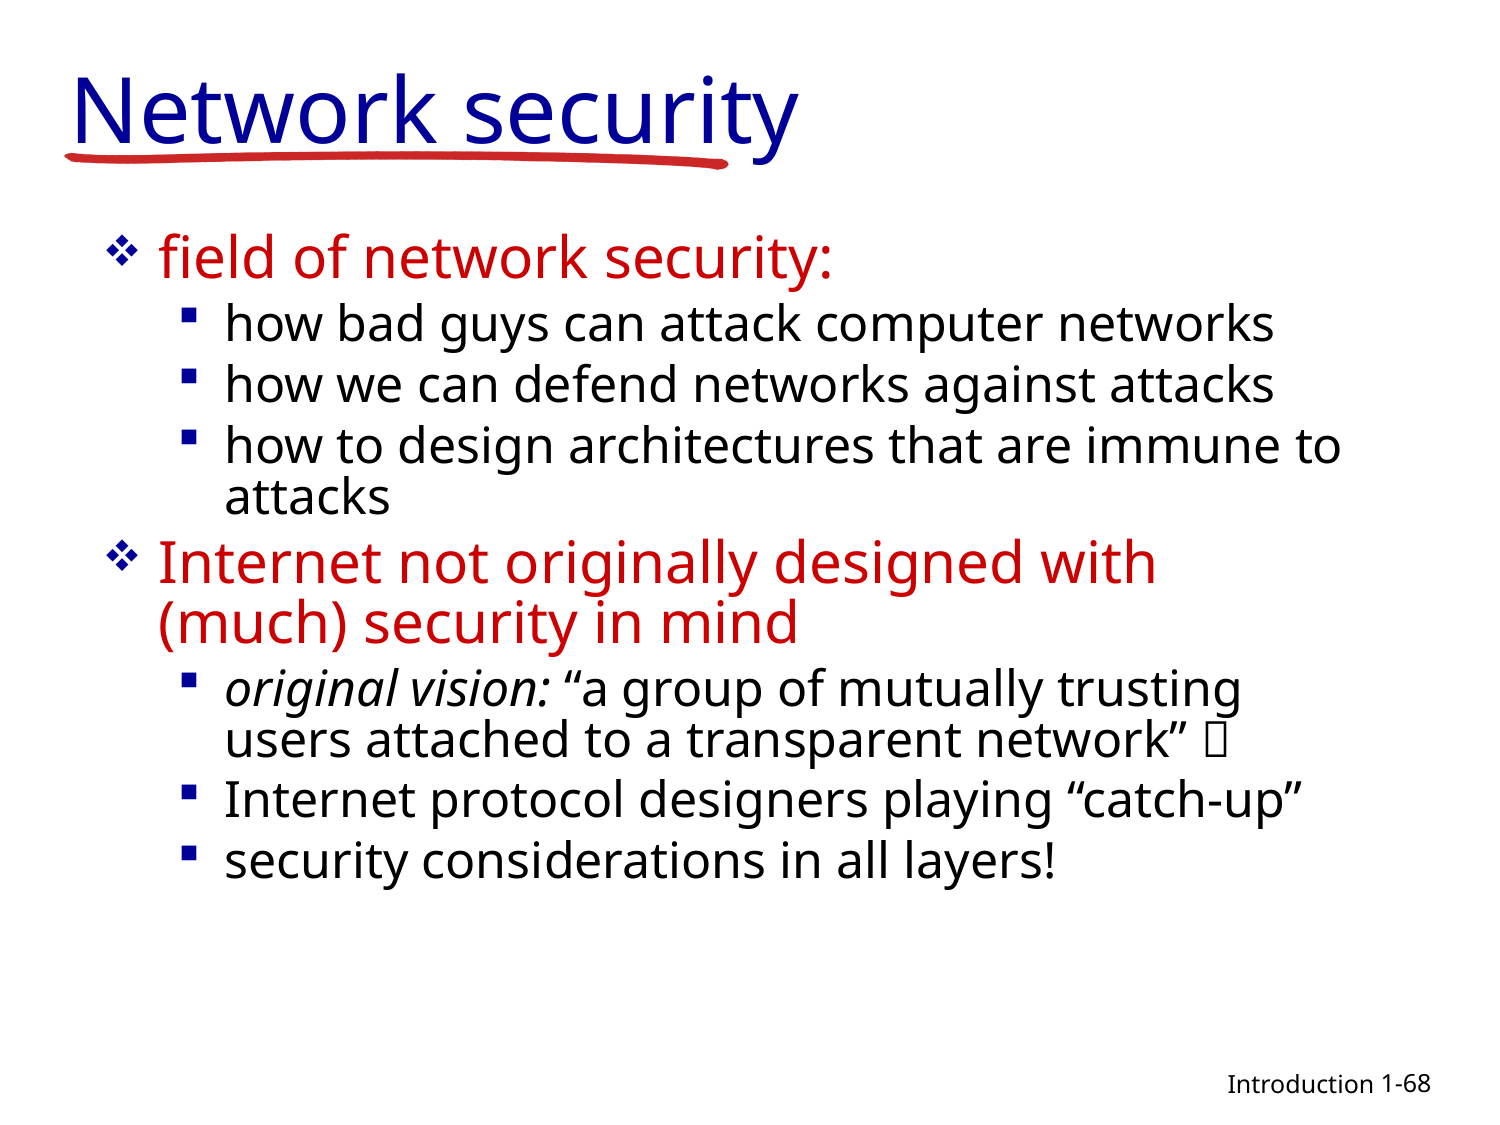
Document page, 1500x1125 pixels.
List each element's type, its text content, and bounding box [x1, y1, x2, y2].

list field of network security: how bad guys can attack computer networks how we can defend networks against attacks how to design architectures that are immune to attacks Internet not originally designed with (much) security in mind original vision: “a group of mutually trusting users attached to a transparent network”  Internet protocol designers playing “catch-up” security considerations in all layers! [87, 223, 1363, 1064]
slide_number 1-68 [1365, 1059, 1477, 1106]
footer Introduction [914, 1060, 1391, 1109]
title Network security [54, 12, 1330, 201]
picture [61, 146, 737, 175]
